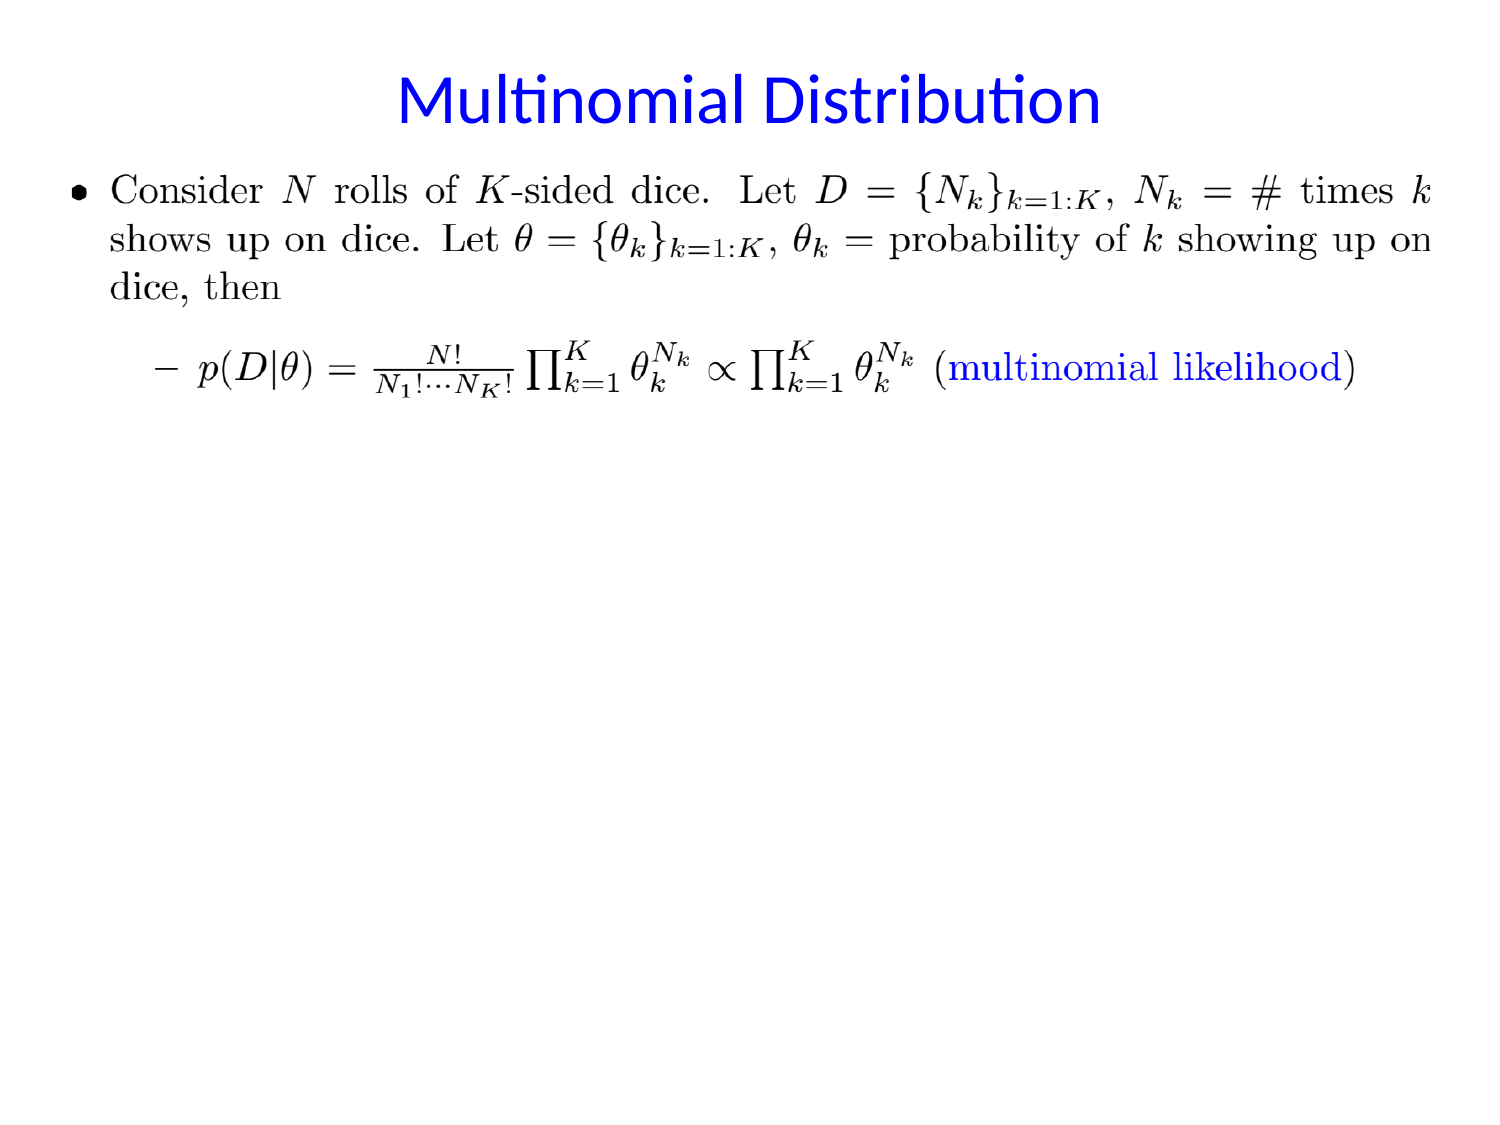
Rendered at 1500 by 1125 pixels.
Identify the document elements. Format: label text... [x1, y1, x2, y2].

title Multinomial Distribution [75, 1, 1425, 170]
picture [71, 172, 1431, 426]
